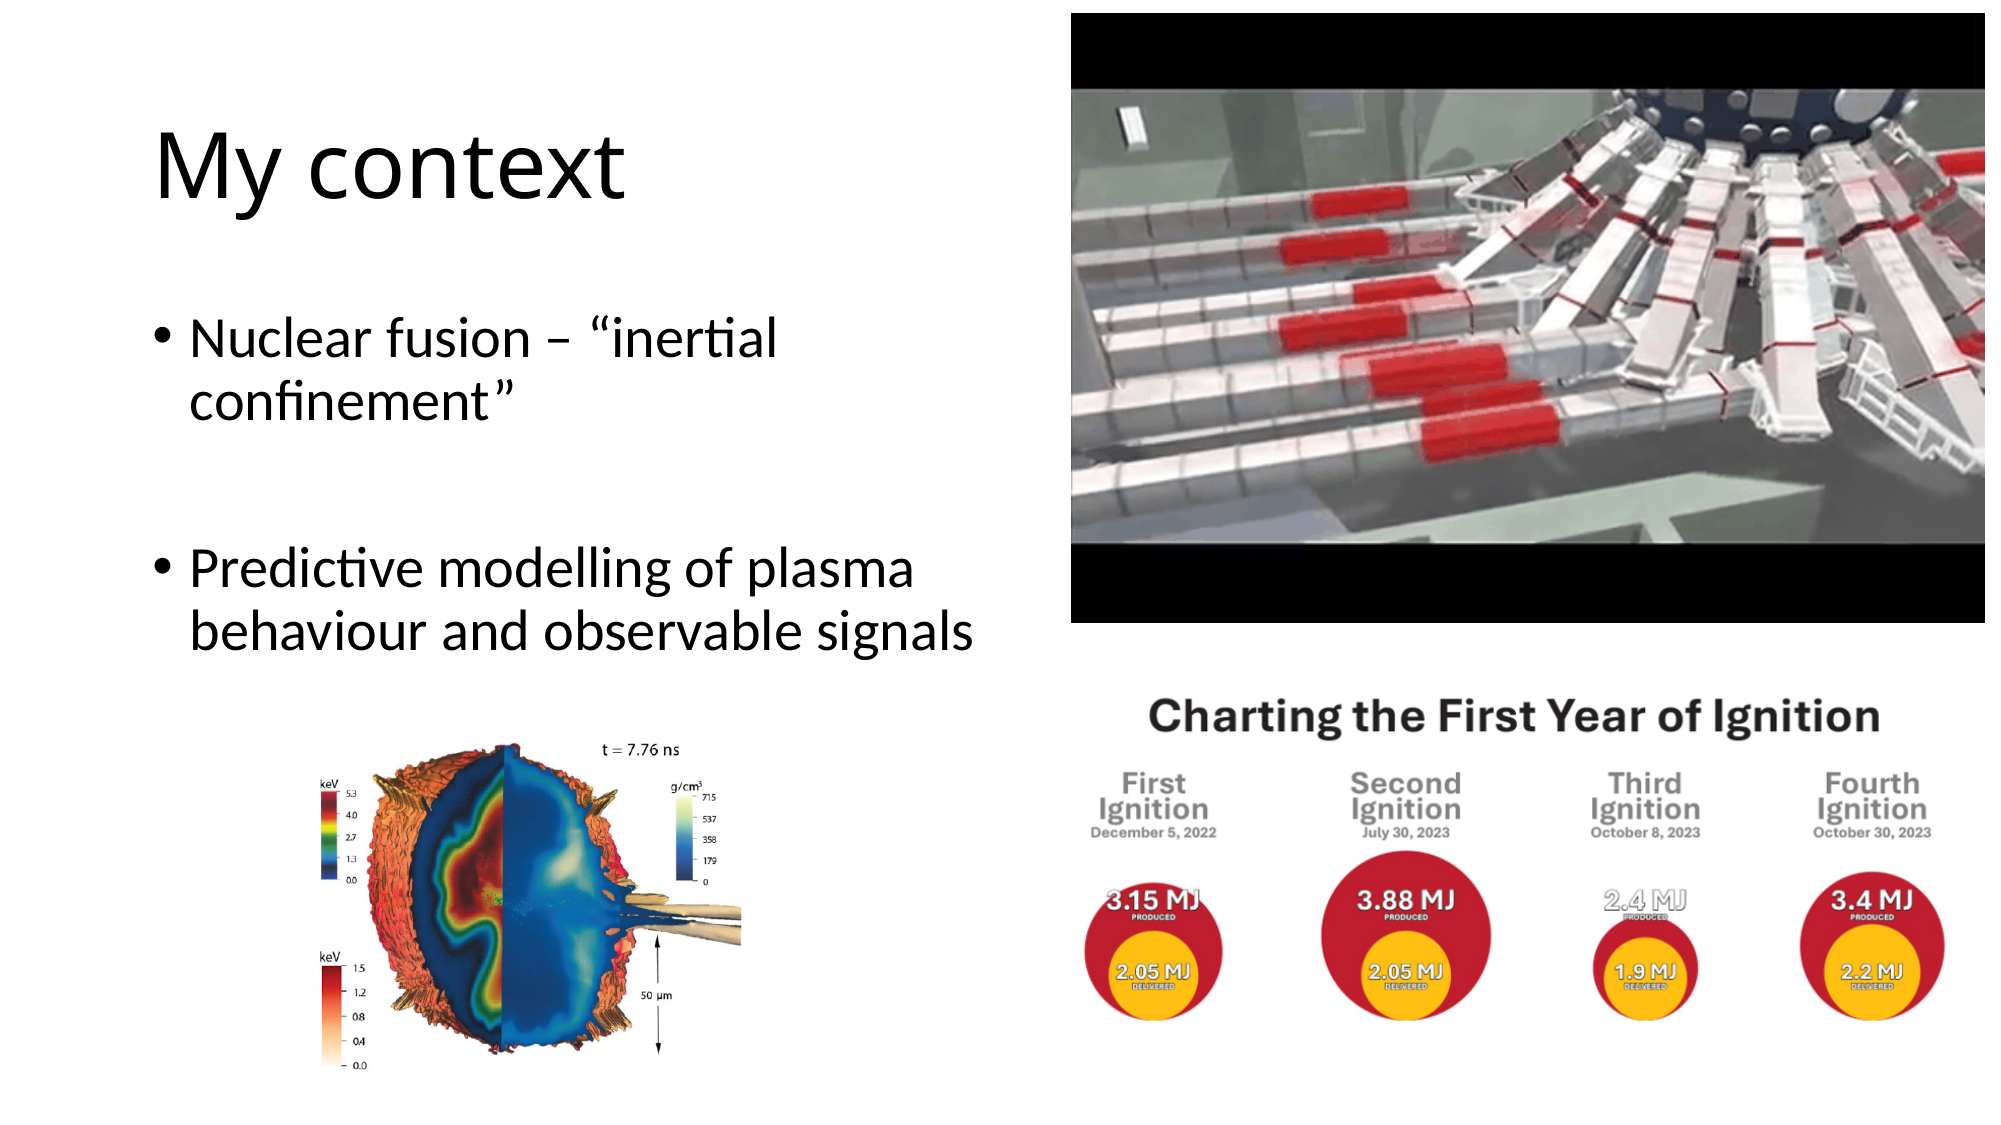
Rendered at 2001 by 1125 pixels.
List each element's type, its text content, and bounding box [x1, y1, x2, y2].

title My context [137, 59, 1071, 278]
list Nuclear fusion – “inertial confinement” Predictive modelling of plasma behaviour and observable signals [137, 299, 1028, 1014]
picture [317, 717, 754, 1082]
picture [1071, 13, 1985, 1101]
